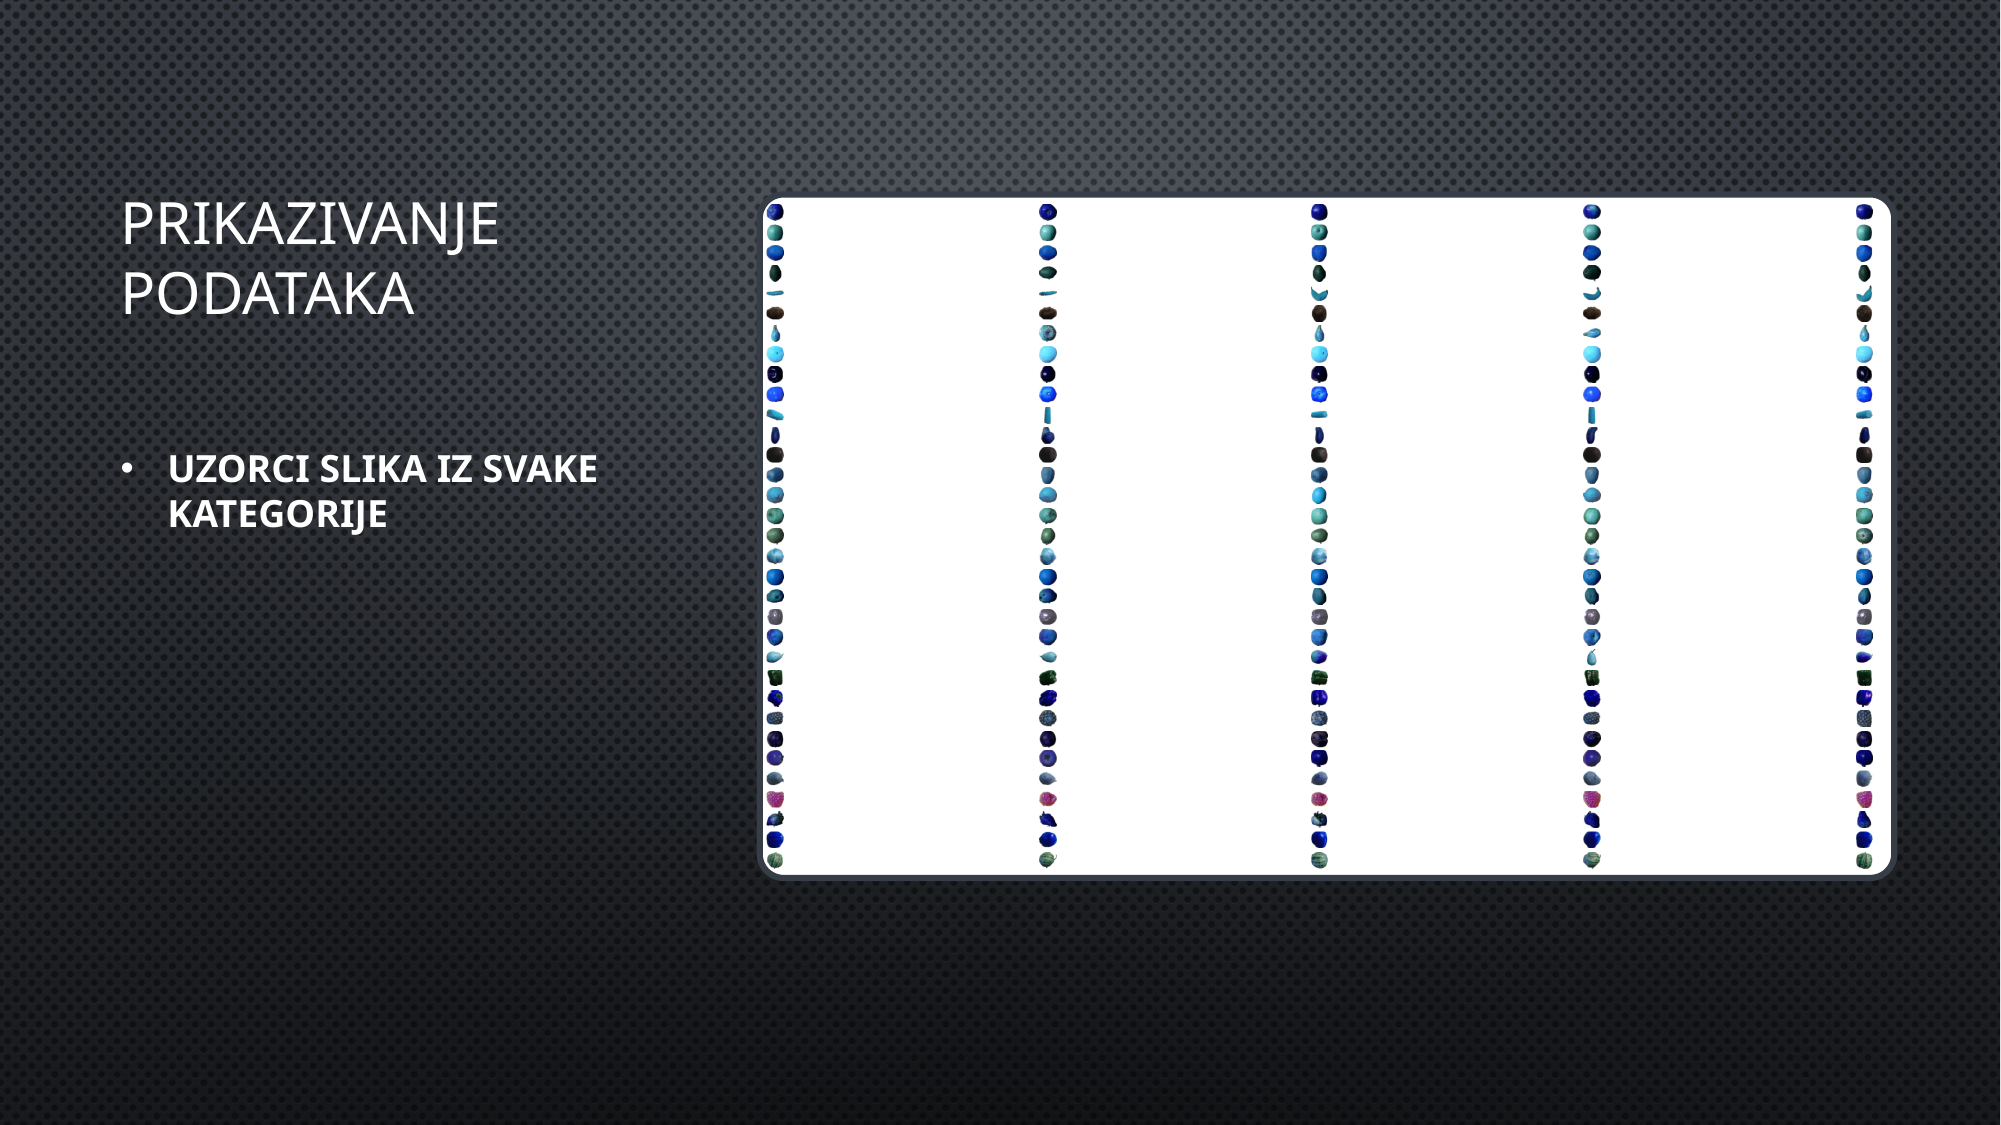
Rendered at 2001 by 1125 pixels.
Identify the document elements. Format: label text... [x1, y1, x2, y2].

picture [759, 194, 1895, 879]
title PRIKazivanje PODATAKA [105, 99, 704, 413]
text_box Uzorci Slika Iz Svake Kategorije [105, 437, 704, 965]
